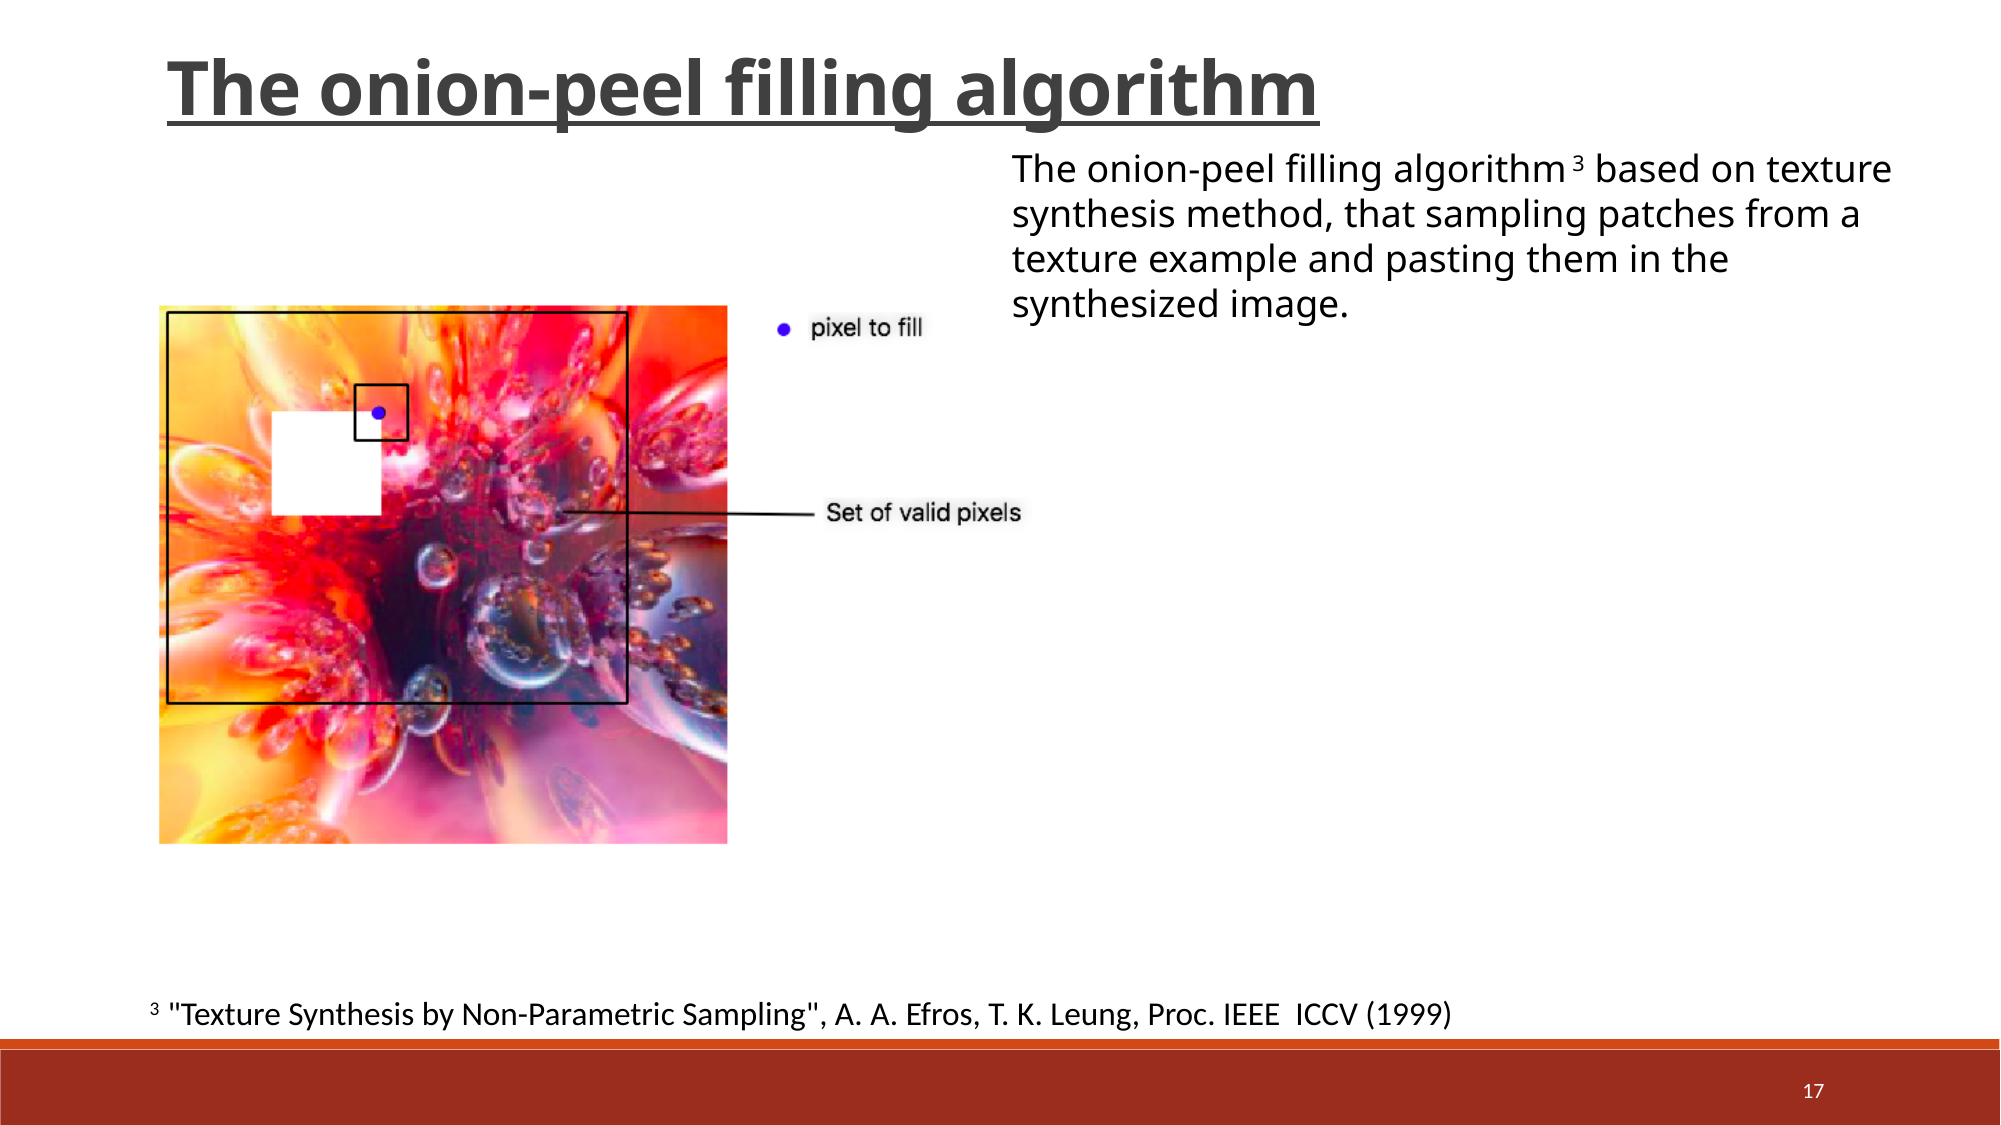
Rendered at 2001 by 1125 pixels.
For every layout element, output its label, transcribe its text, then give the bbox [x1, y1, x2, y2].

text_box The onion-peel filling algorithm 3 based on texture synthesis method, that sampling patches from a texture example and pasting them in the synthesized image. [997, 138, 1939, 333]
text_box The onion-peel filling algorithm [151, 36, 1802, 139]
text_box 3 "Texture Synthesis by Non-Parametric Sampling", A. A. Efros, T. K. Leung, Proc. IEEE ICCV (1999) [129, 981, 1732, 1041]
picture [151, 289, 1037, 858]
slide_number 17 [1624, 1059, 1840, 1120]
